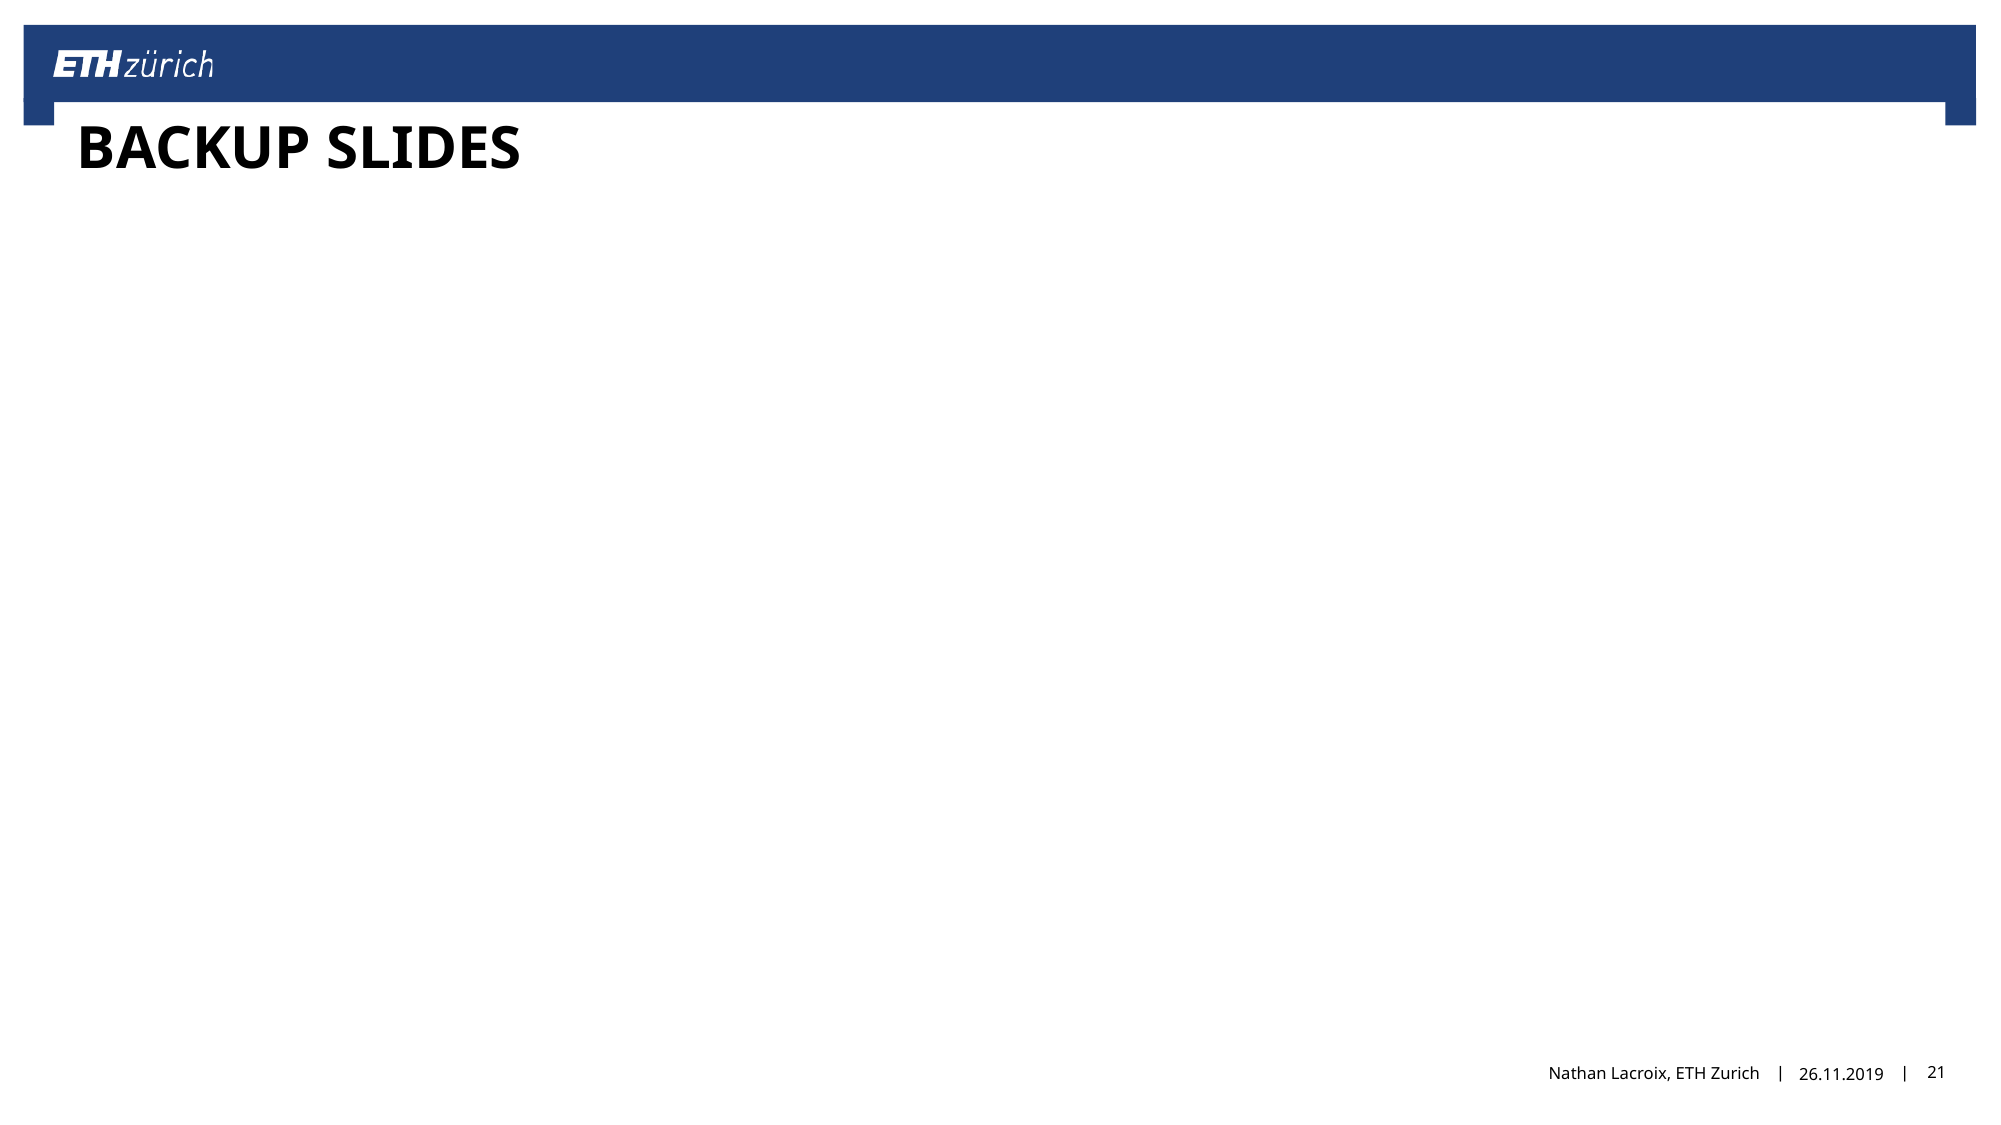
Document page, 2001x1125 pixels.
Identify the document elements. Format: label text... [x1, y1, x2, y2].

slide_number 21 [1907, 1034, 1967, 1112]
footer Nathan Lacroix, ETH Zurich [1000, 1034, 1761, 1111]
title BACKUP SLIDES [53, 101, 1947, 191]
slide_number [1791, 1034, 1892, 1112]
